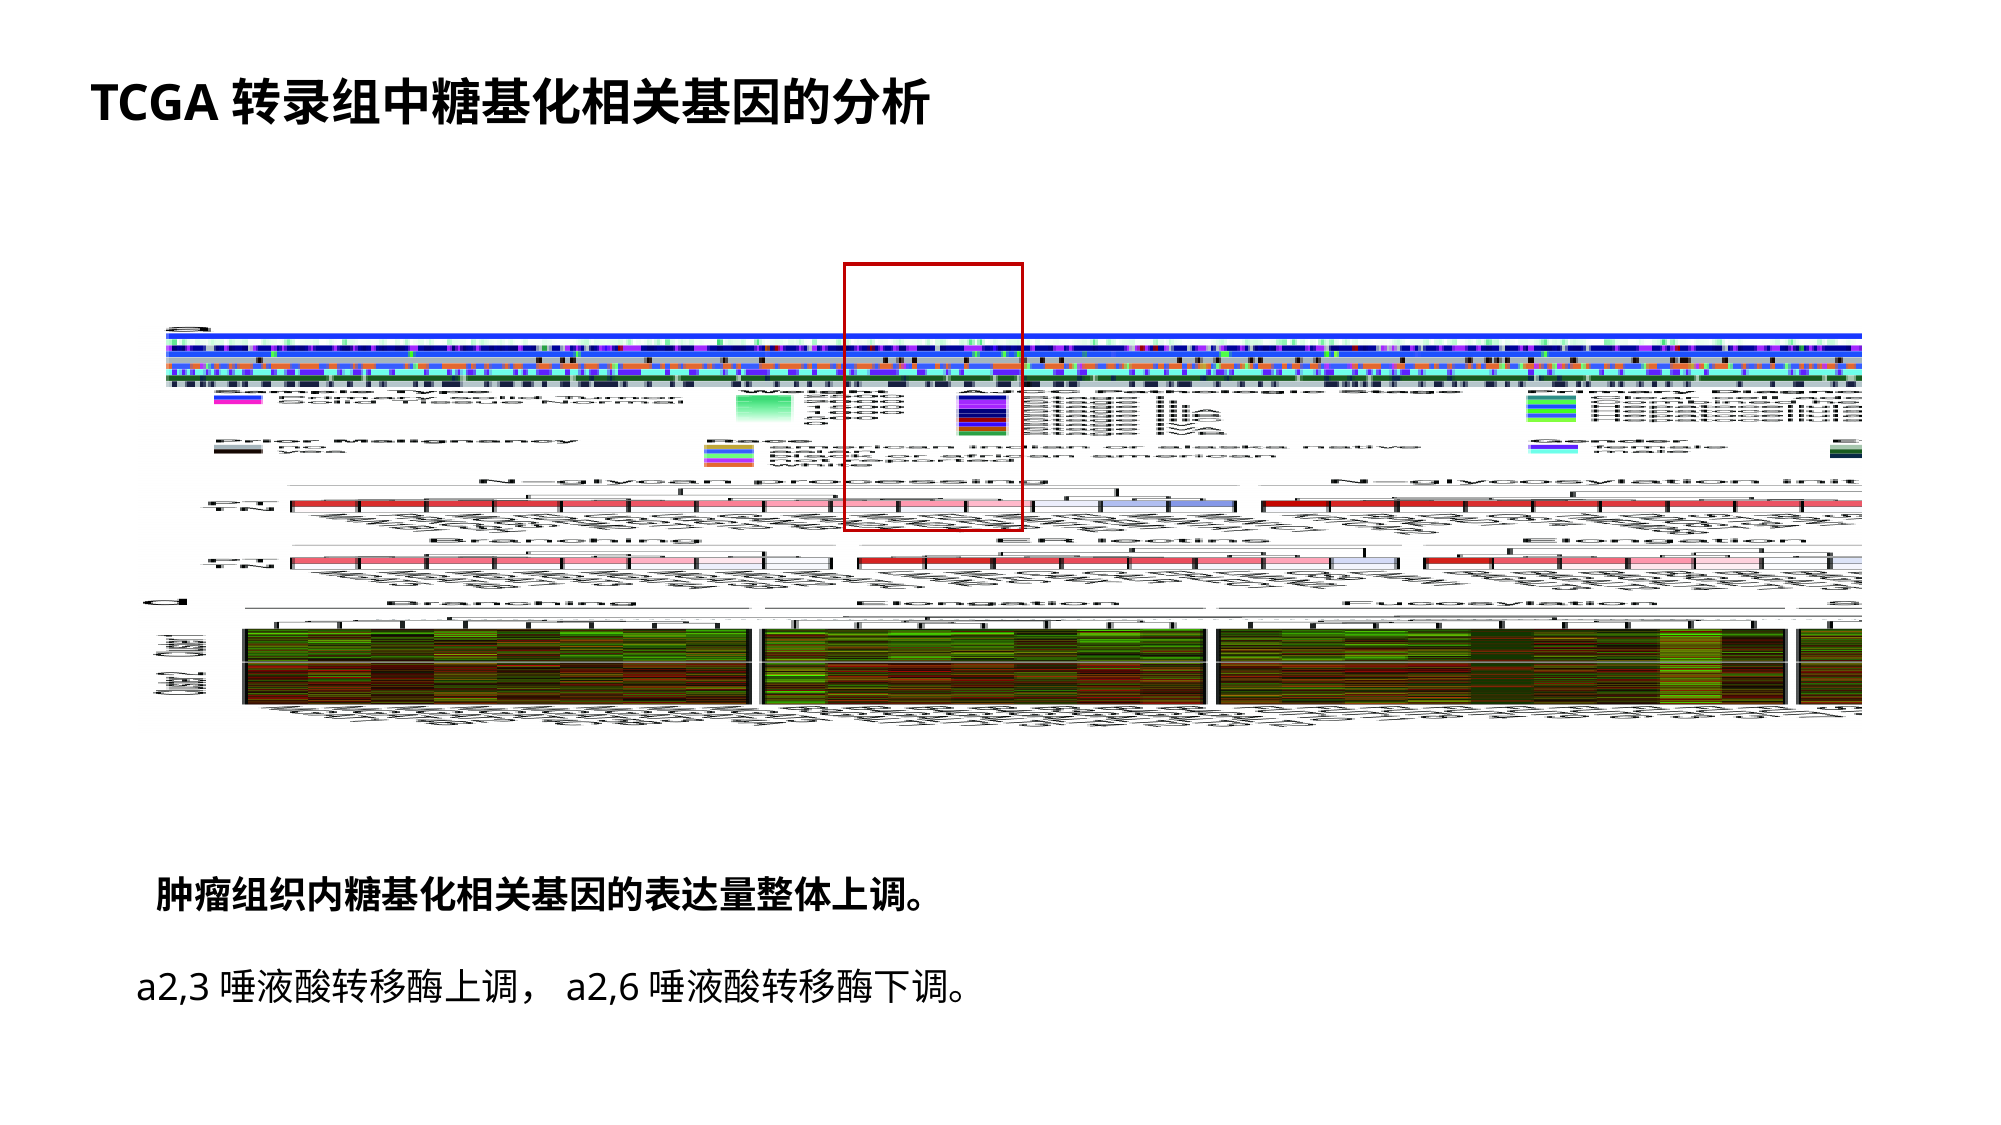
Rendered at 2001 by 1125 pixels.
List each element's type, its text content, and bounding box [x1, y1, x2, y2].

picture [137, 263, 1863, 763]
text_box 肿瘤组织内糖基化相关基因的表达量整体上调。 [142, 863, 960, 924]
text_box TCGA转录组中糖基化相关基因的分析 [75, 62, 947, 138]
text_box a2,3唾液酸转移酶上调，a2,6唾液酸转移酶下调。 [121, 955, 1001, 1016]
